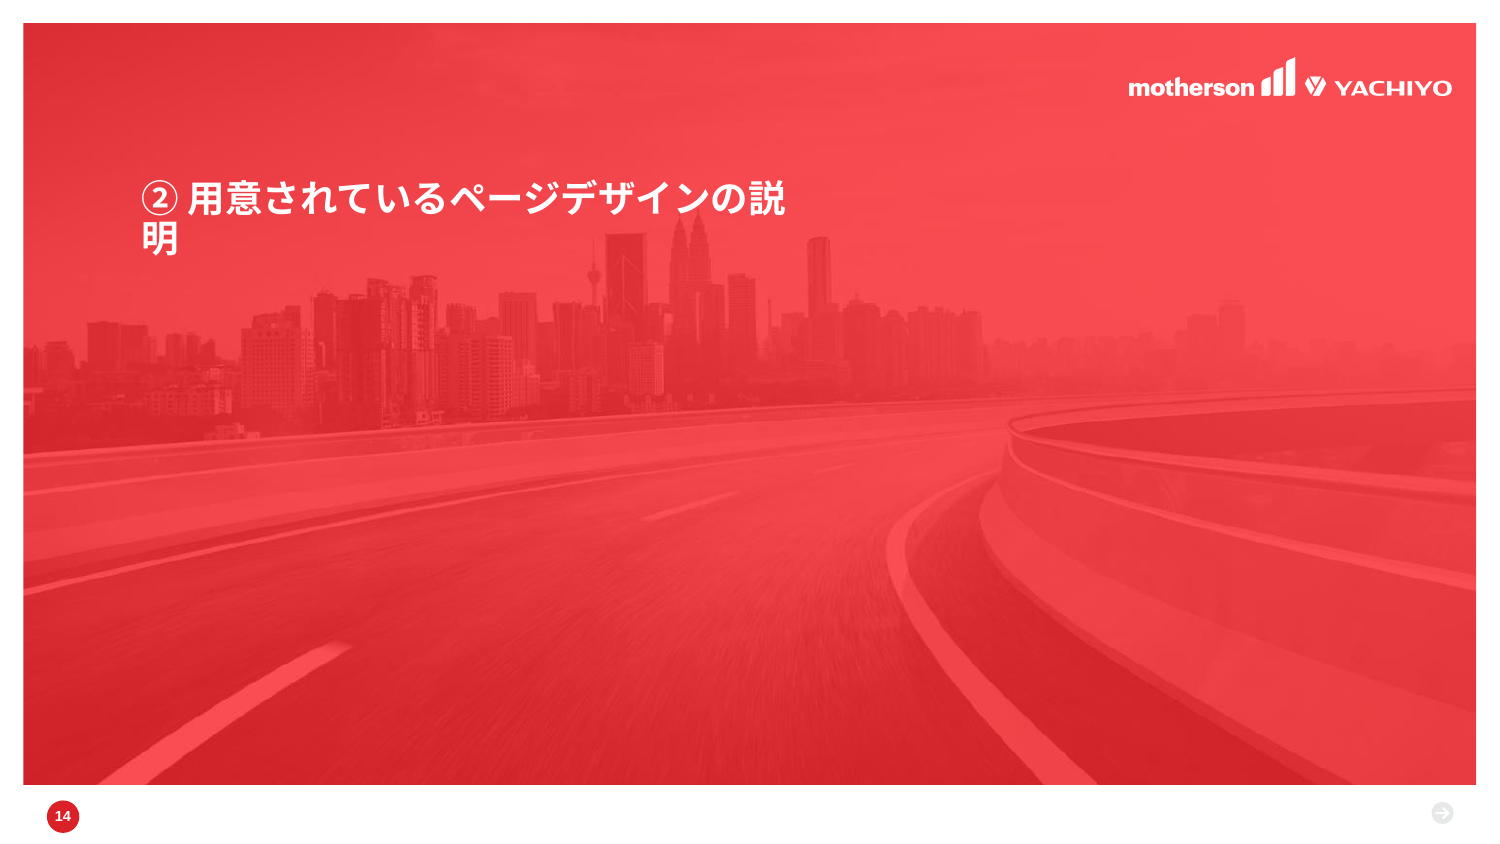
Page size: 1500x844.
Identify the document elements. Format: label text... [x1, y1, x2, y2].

title ②用意されているページデザインの説明 [140, 179, 809, 238]
picture [23, 23, 1477, 785]
